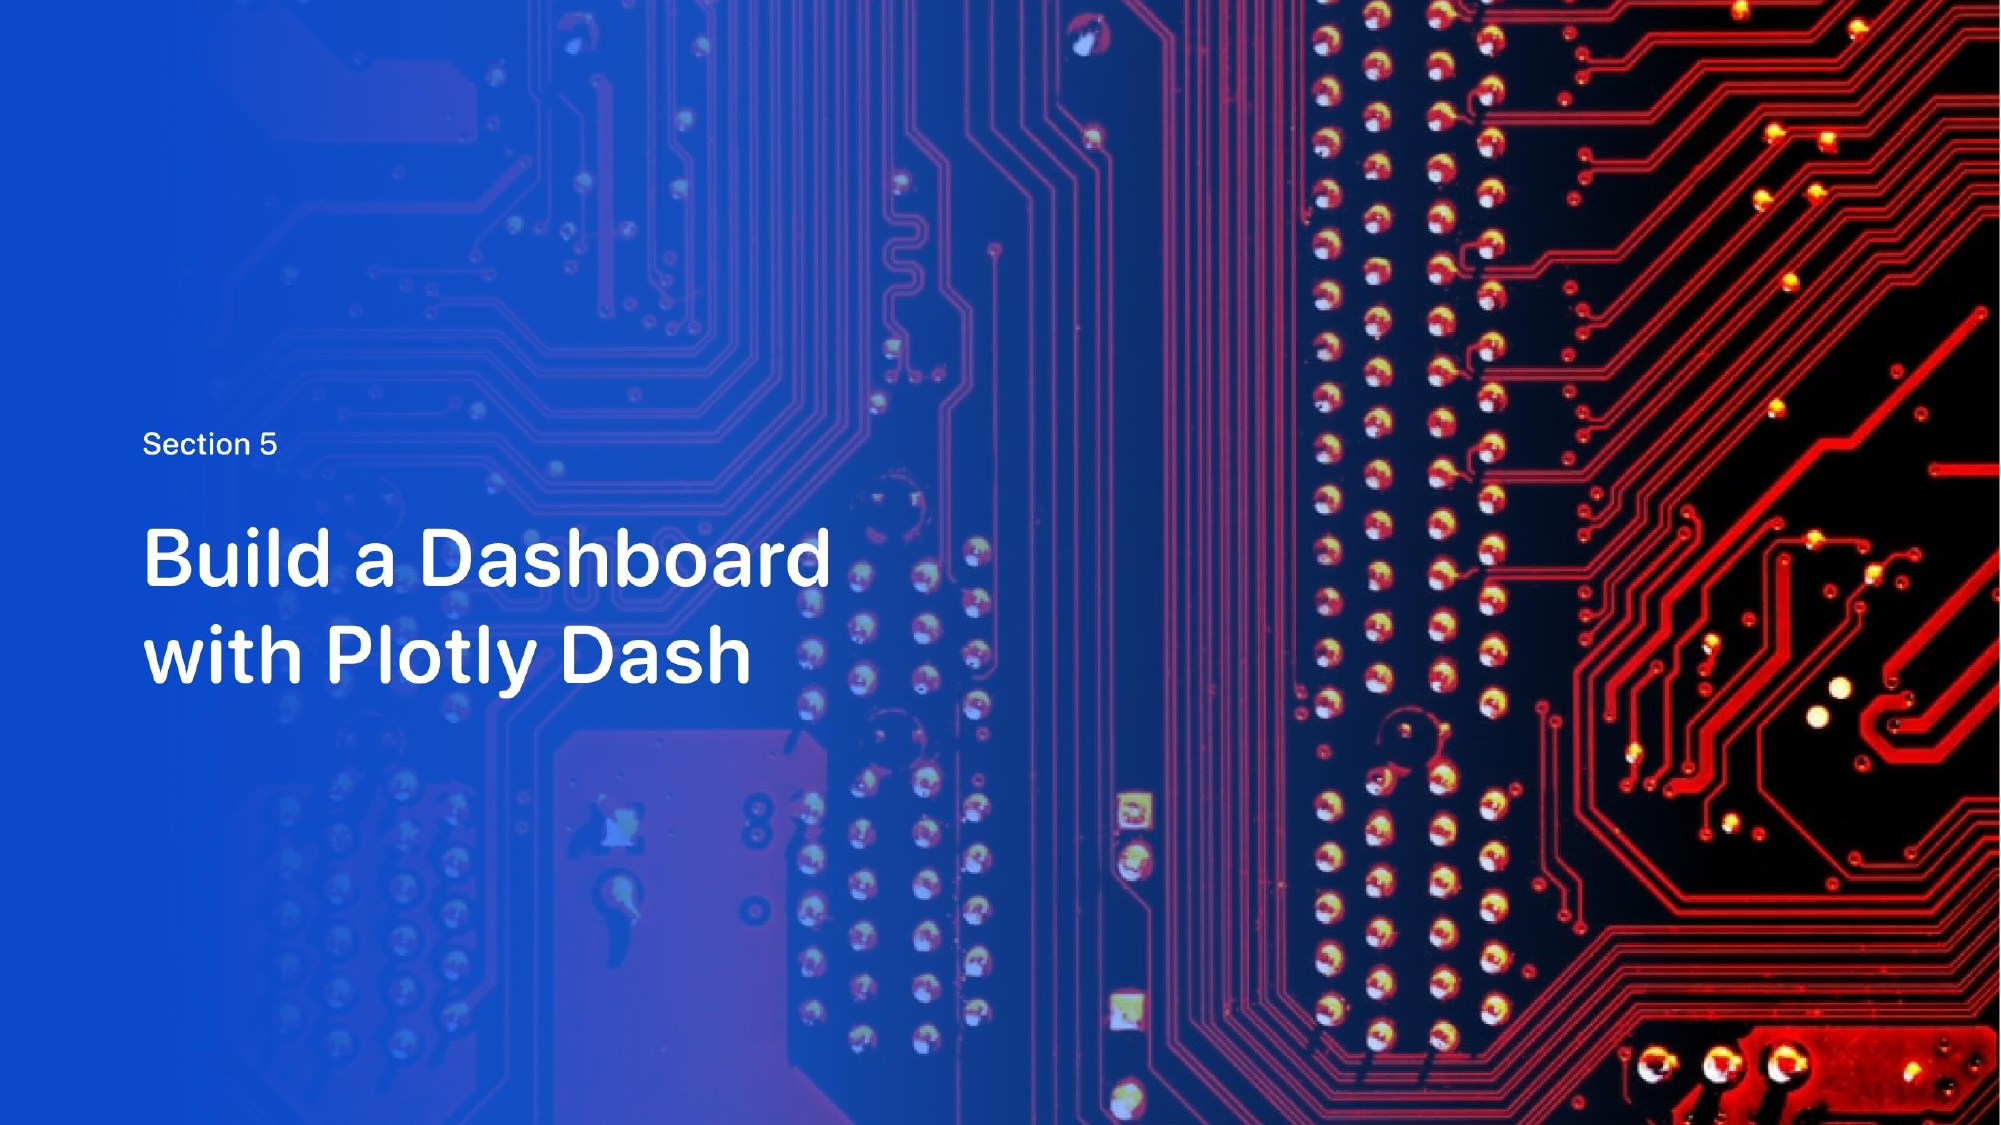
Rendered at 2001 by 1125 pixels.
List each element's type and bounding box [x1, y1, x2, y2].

text_box [0, 0, 2000, 1125]
